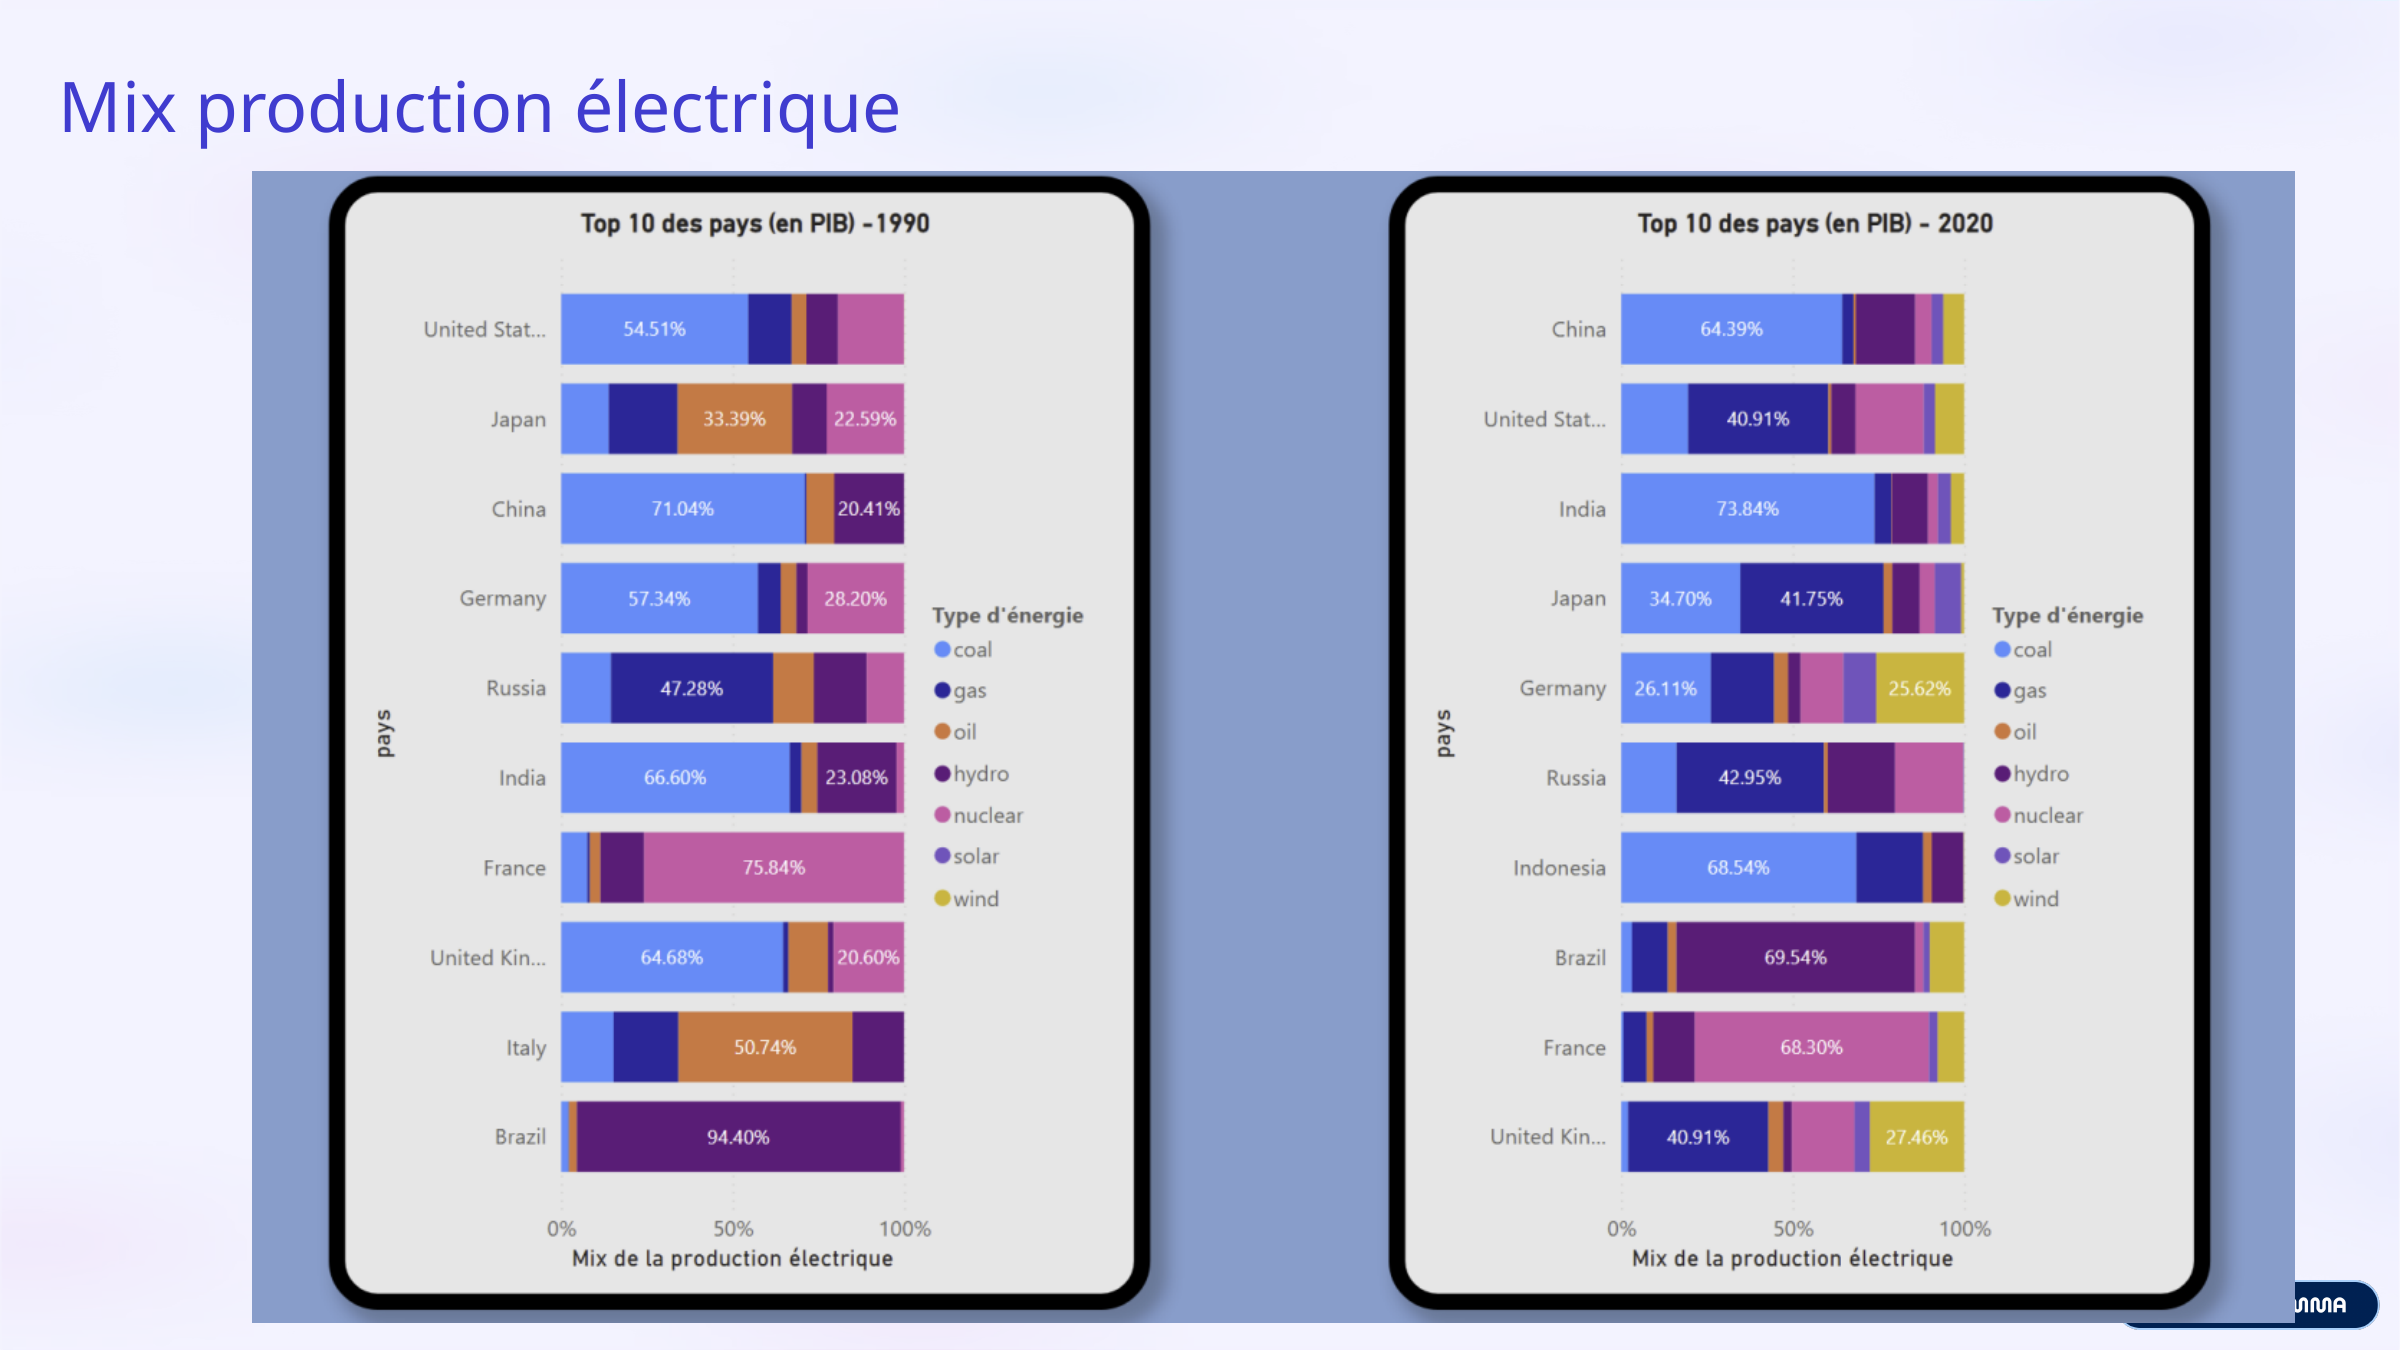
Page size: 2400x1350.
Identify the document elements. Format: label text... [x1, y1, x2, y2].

text_box Mix production électrique [58, 59, 1286, 151]
picture [252, 171, 2389, 1339]
